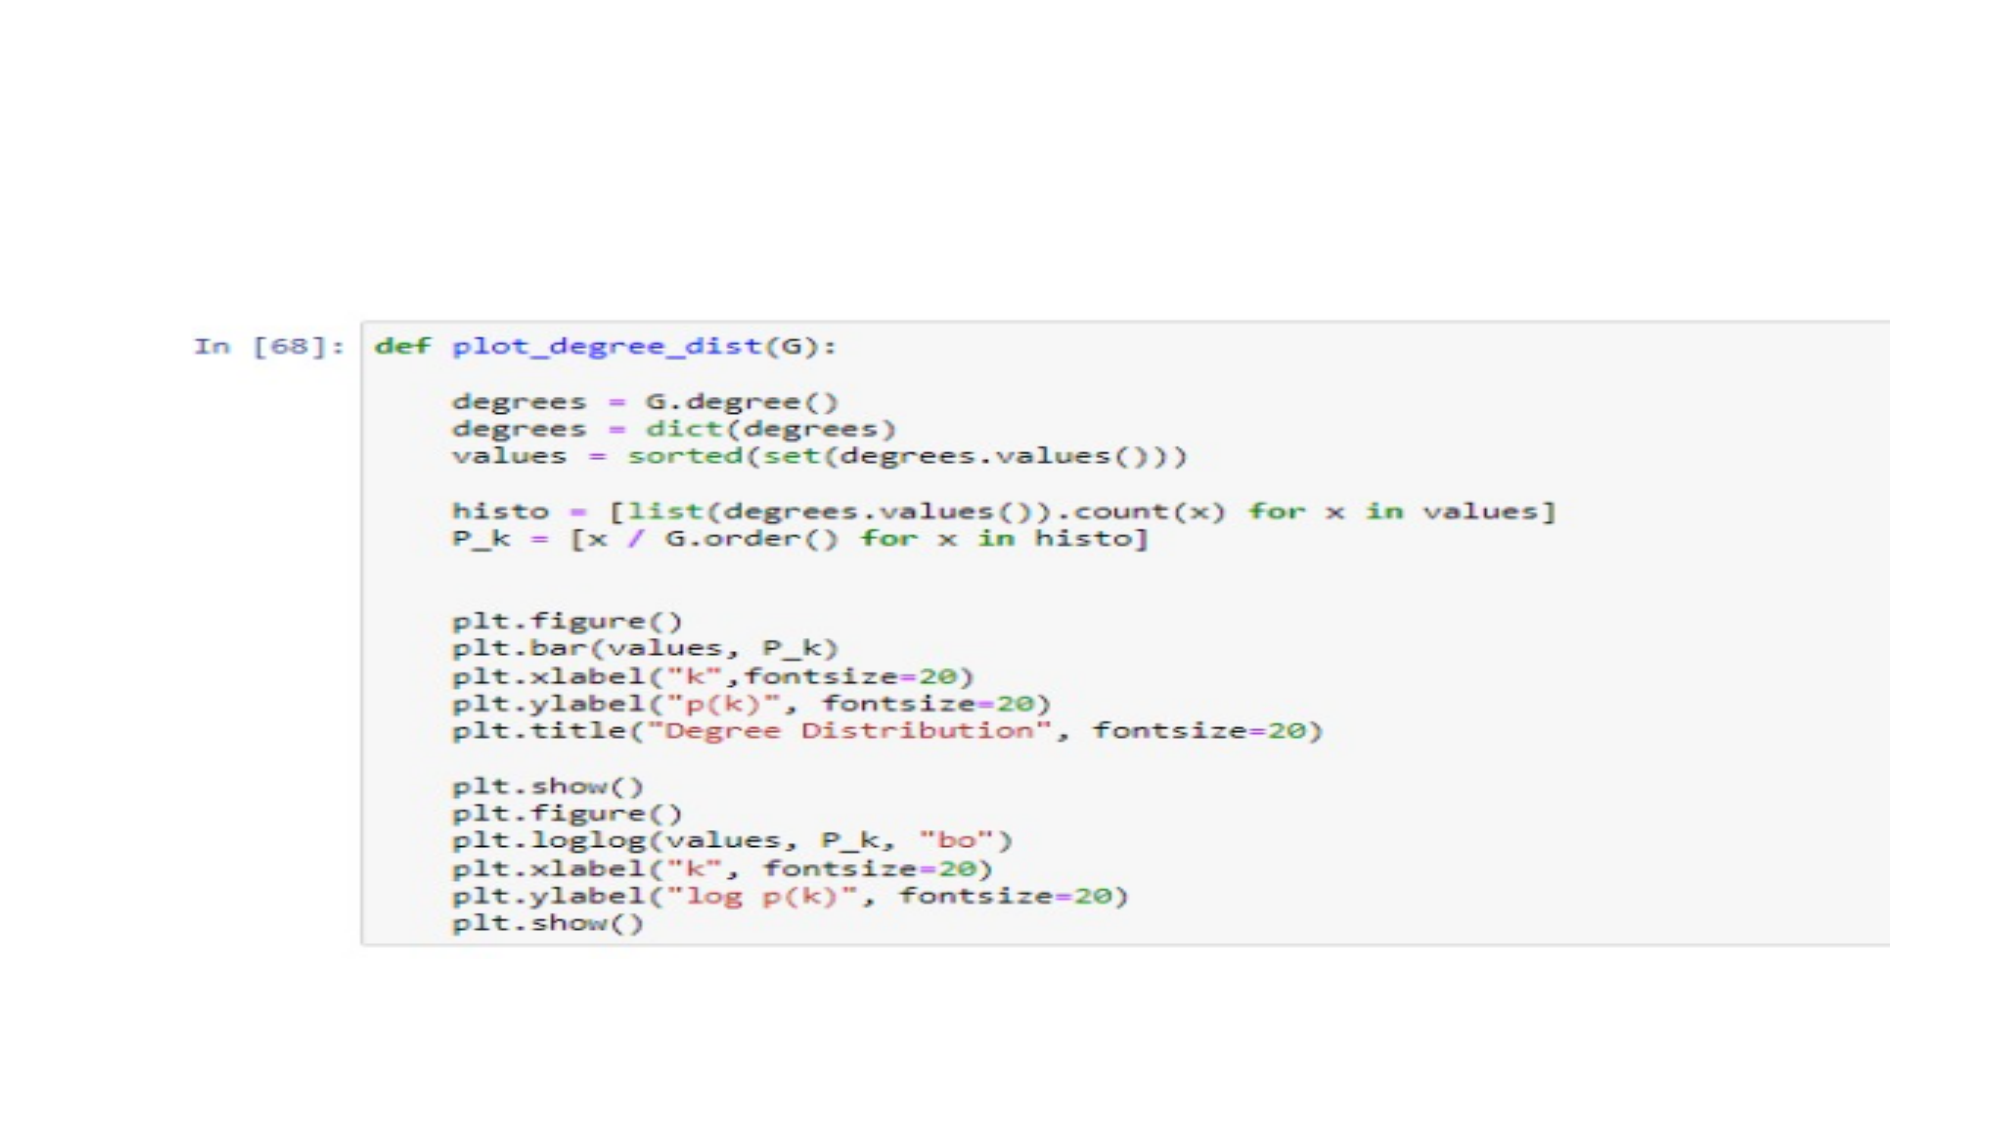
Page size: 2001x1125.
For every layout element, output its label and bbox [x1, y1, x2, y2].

list [191, 298, 1890, 959]
